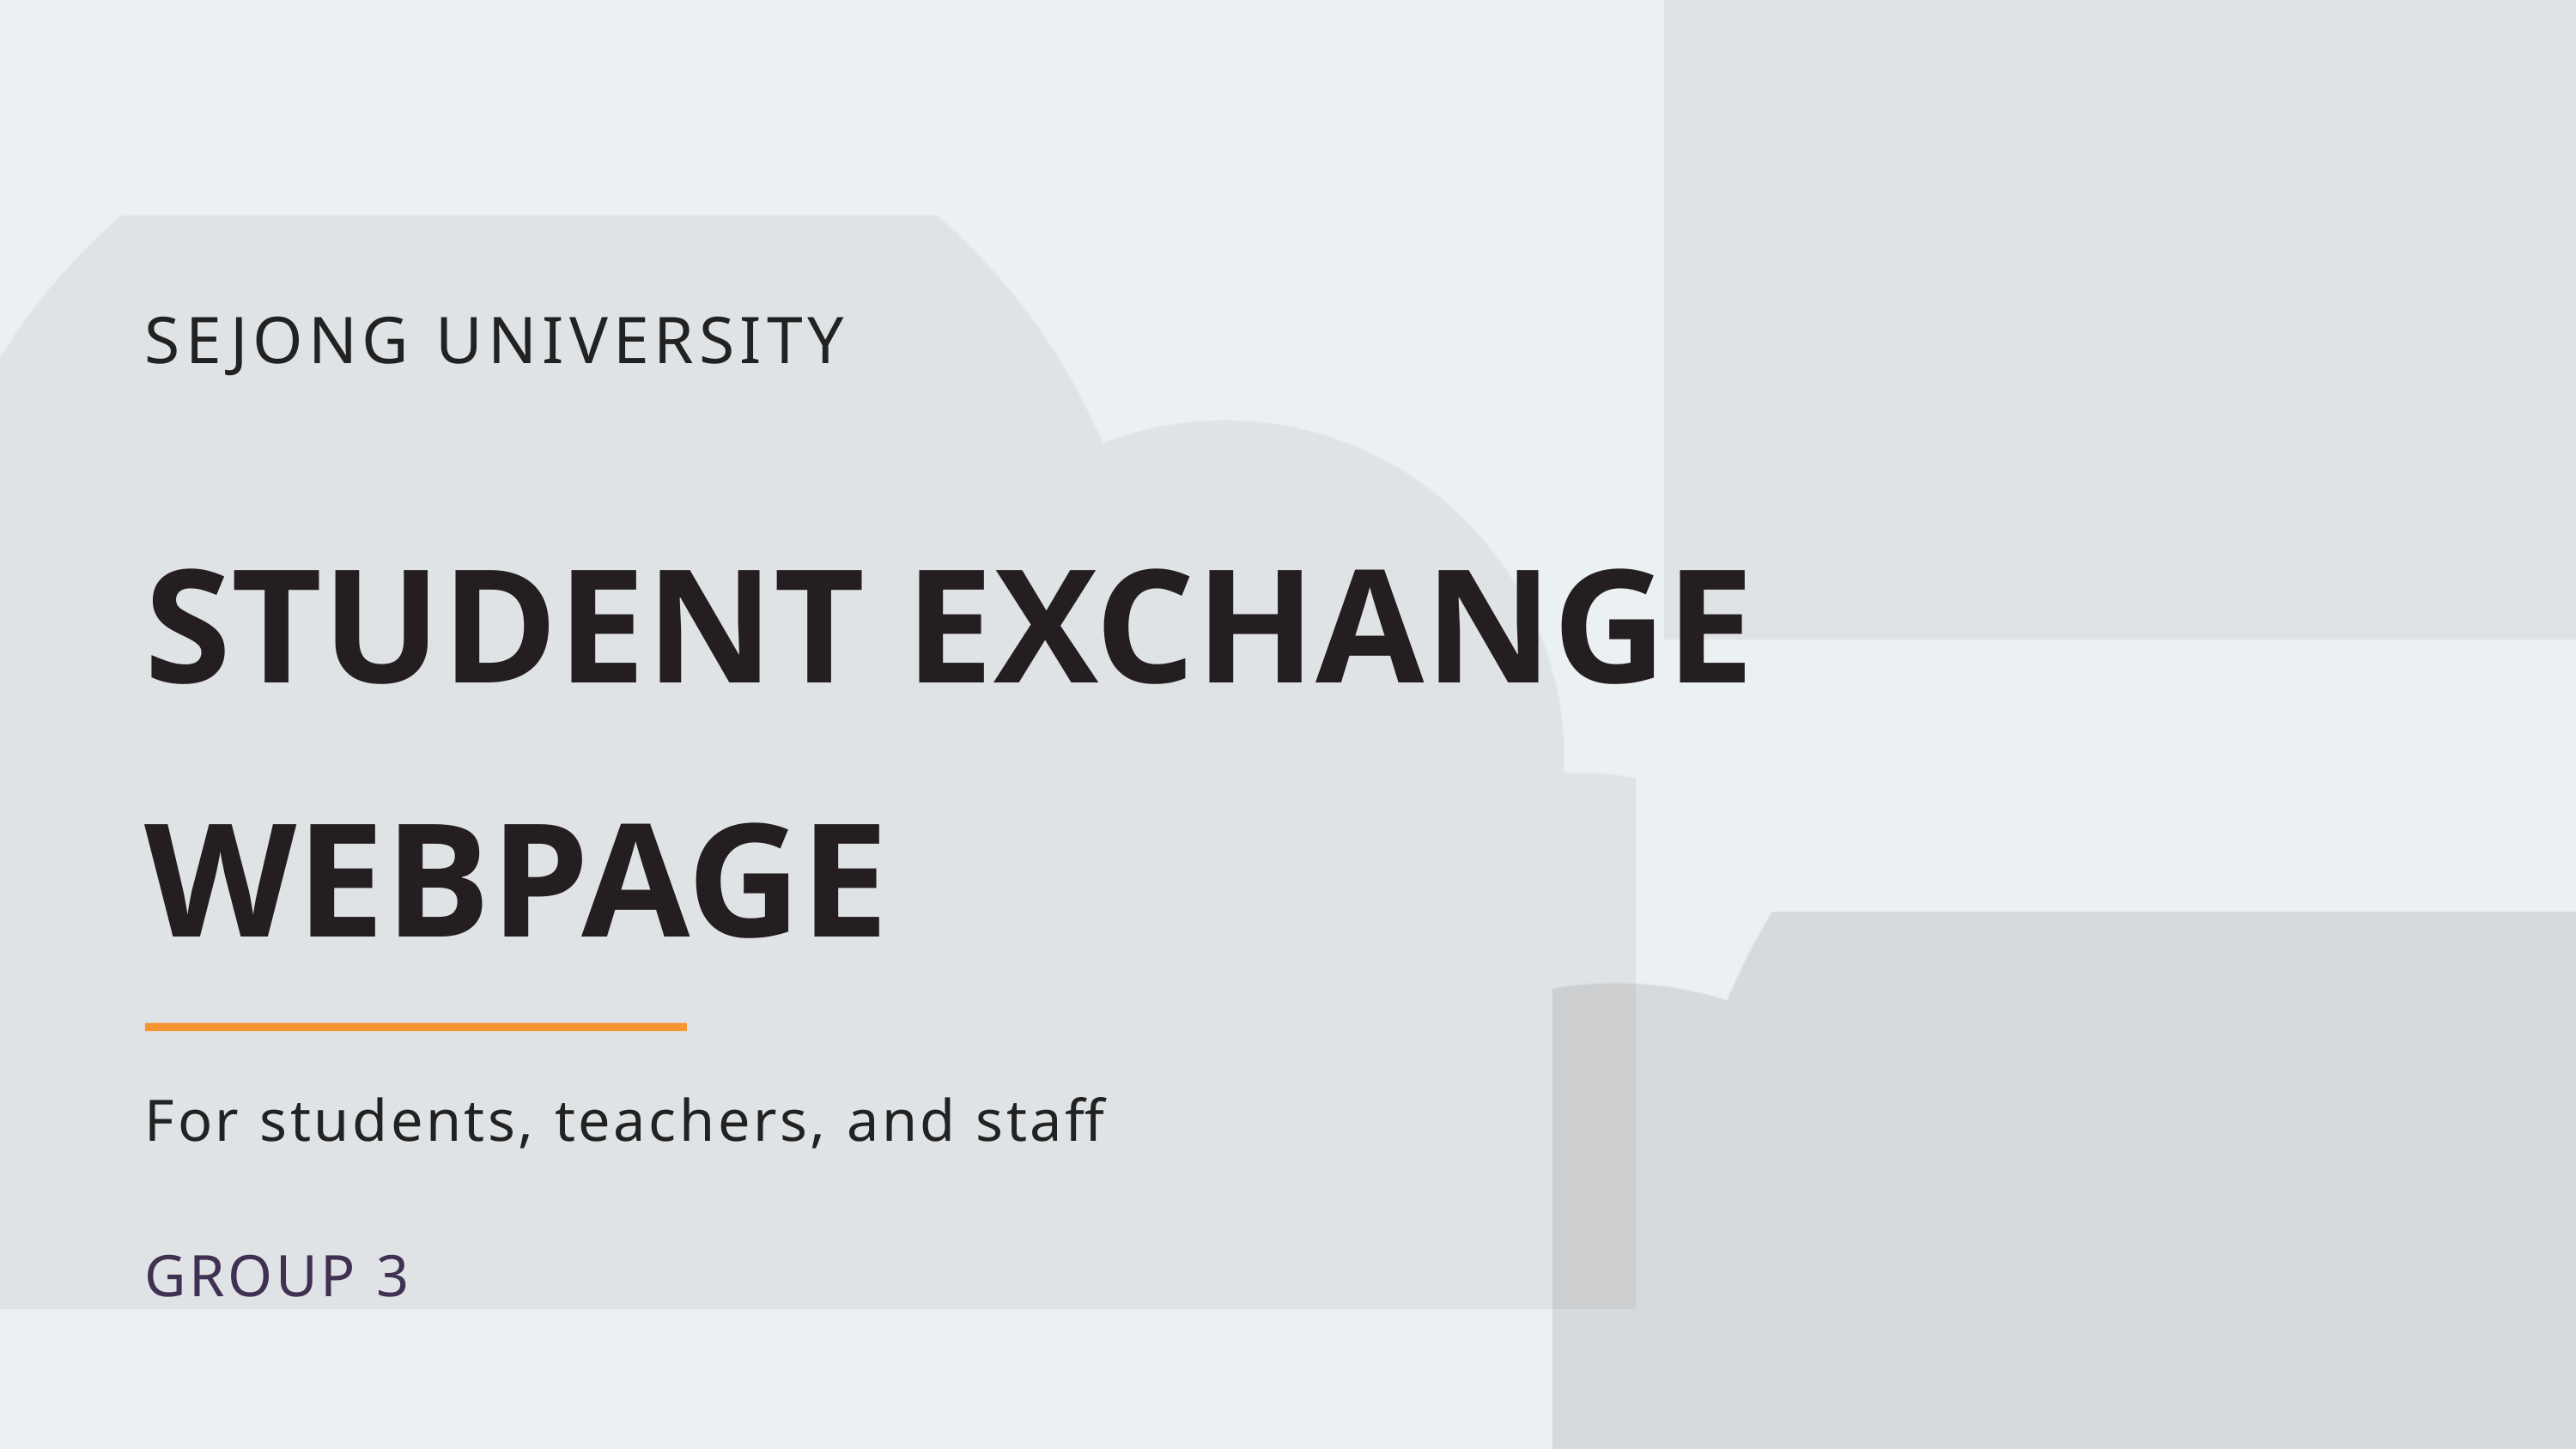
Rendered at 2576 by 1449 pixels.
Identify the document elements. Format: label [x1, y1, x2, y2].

picture [1663, 0, 2576, 640]
picture [0, 215, 2576, 1449]
text_box [144, 300, 2019, 1149]
